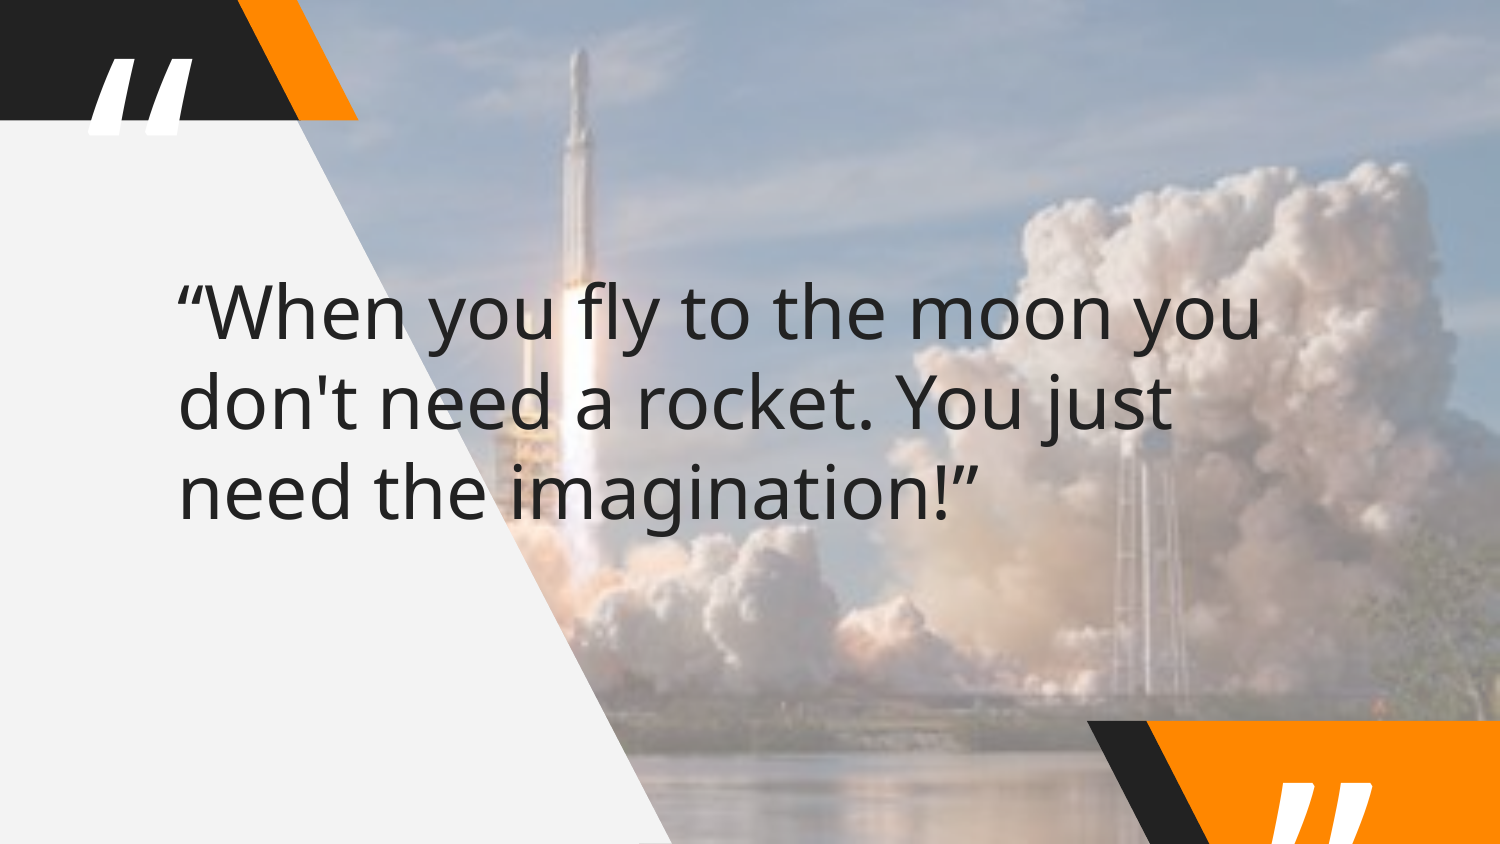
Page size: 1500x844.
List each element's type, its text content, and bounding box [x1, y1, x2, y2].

list “When you fly to the moon you don't need a rocket. You just need the imagination!” [162, 167, 1368, 721]
